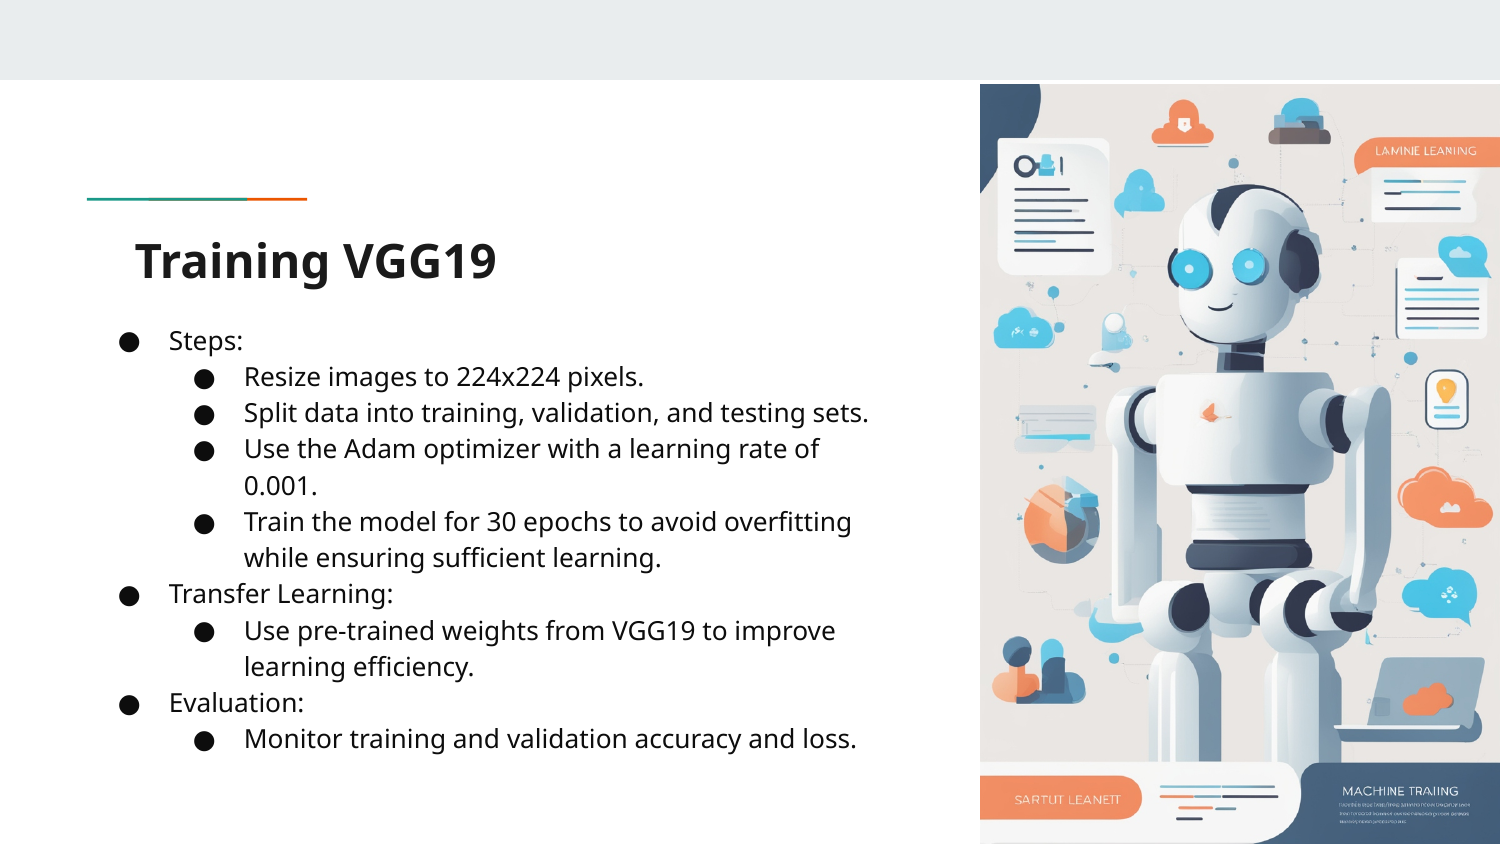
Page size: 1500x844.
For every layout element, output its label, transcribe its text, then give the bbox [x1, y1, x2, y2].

title Training VGG19 [119, 216, 974, 305]
list Steps: Resize images to 224x224 pixels. Split data into training, validation, and testing sets. Use the Adam optimizer with a learning rate of 0.001. Train the model for 30 epochs to avoid overfitting while ensuring sufficient learning. Transfer Learning: Use pre-trained weights from VGG19 to improve learning efficiency. Evaluation: Monitor training and validation accuracy and loss. [78, 304, 888, 798]
picture [979, 83, 1500, 844]
